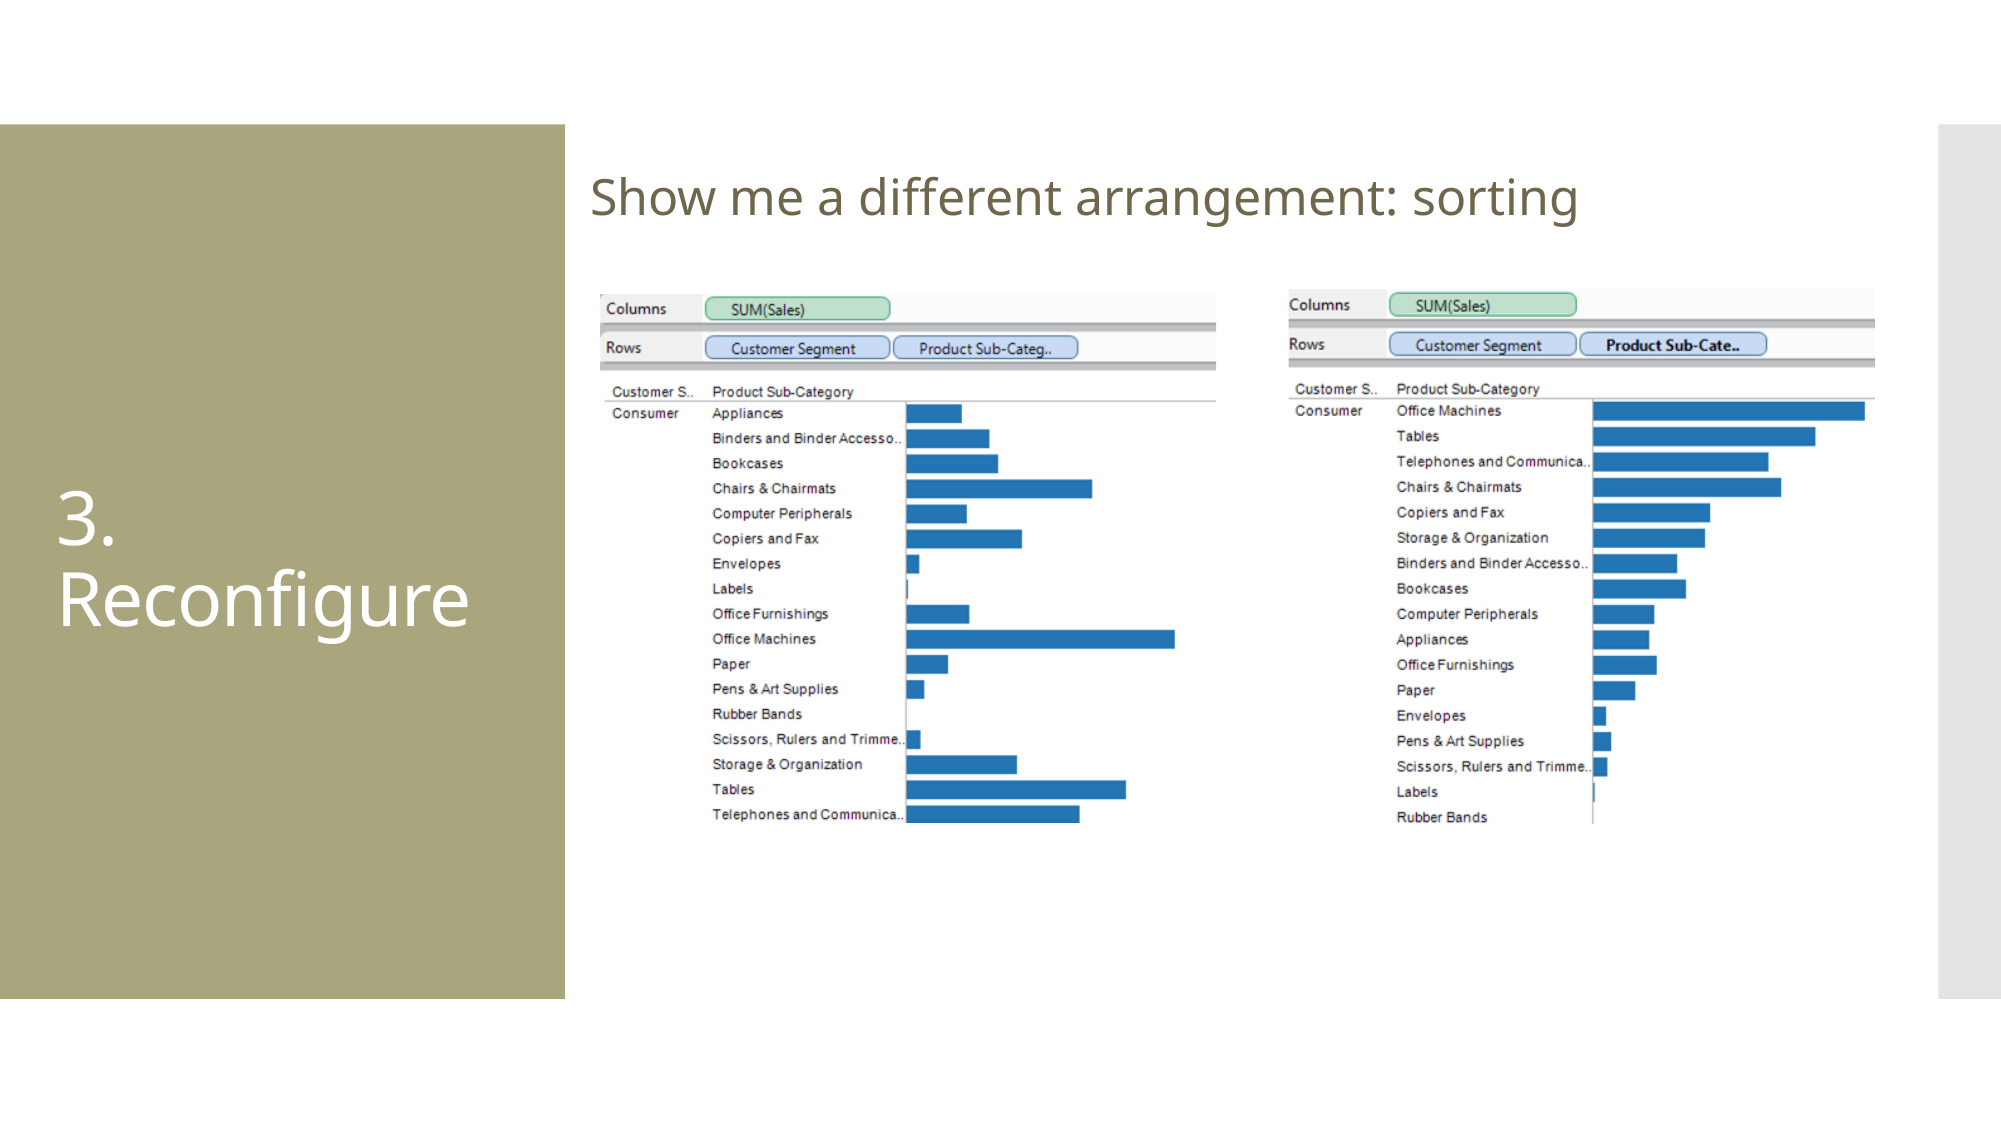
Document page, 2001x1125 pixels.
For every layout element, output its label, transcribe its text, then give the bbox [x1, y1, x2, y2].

picture [1288, 289, 1876, 824]
text_box 3. Reconfigure [41, 184, 525, 940]
list Show me a different arrangement: sorting [575, 164, 1925, 965]
picture [599, 294, 1217, 824]
